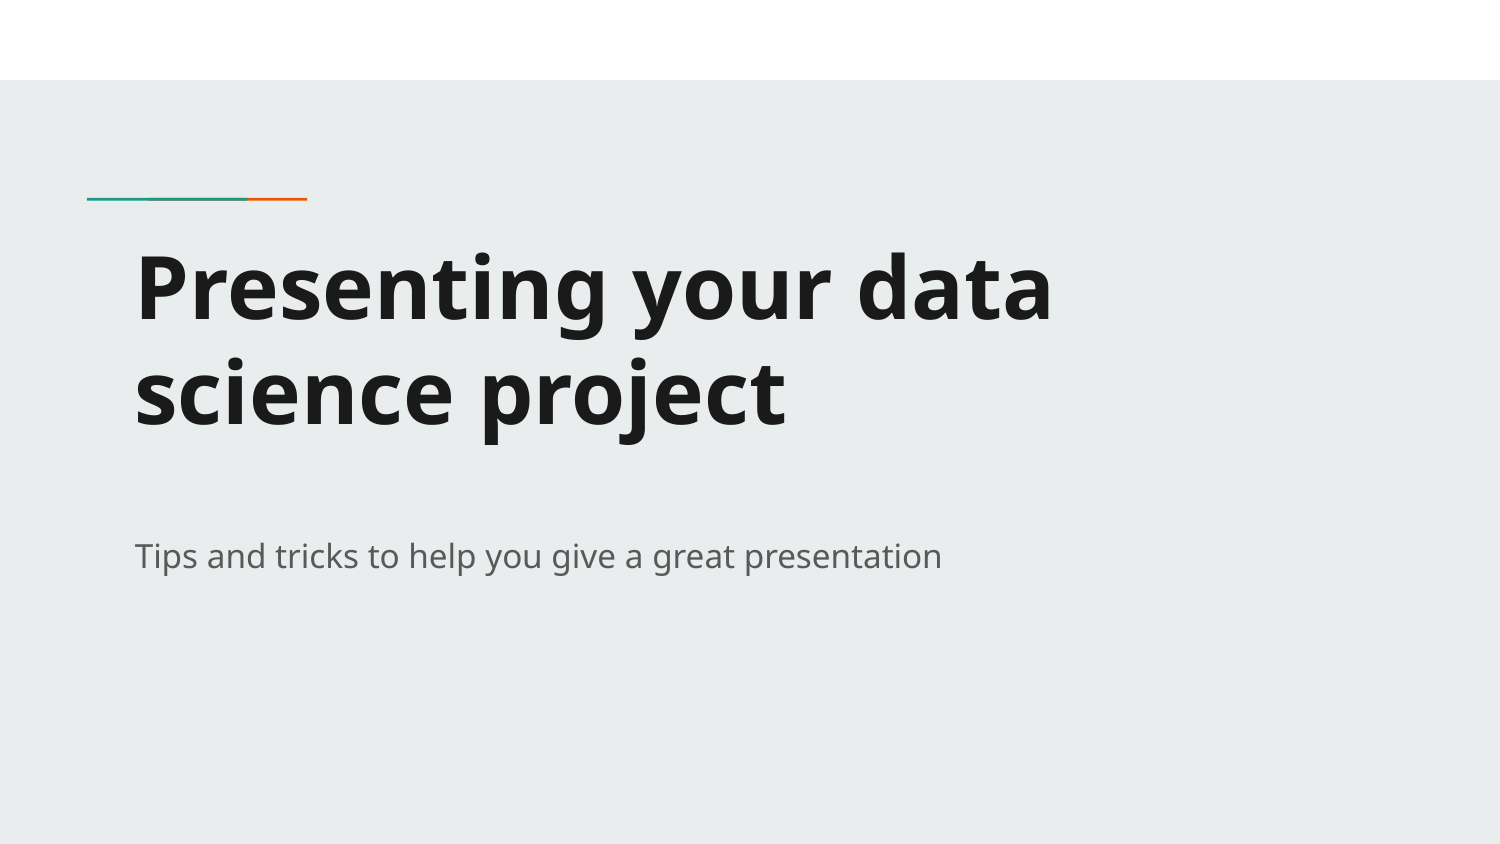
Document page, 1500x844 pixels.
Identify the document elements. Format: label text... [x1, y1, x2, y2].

subtitle Tips and tricks to help you give a great presentation [119, 520, 1381, 610]
title Presenting your data science project [119, 216, 1381, 490]
